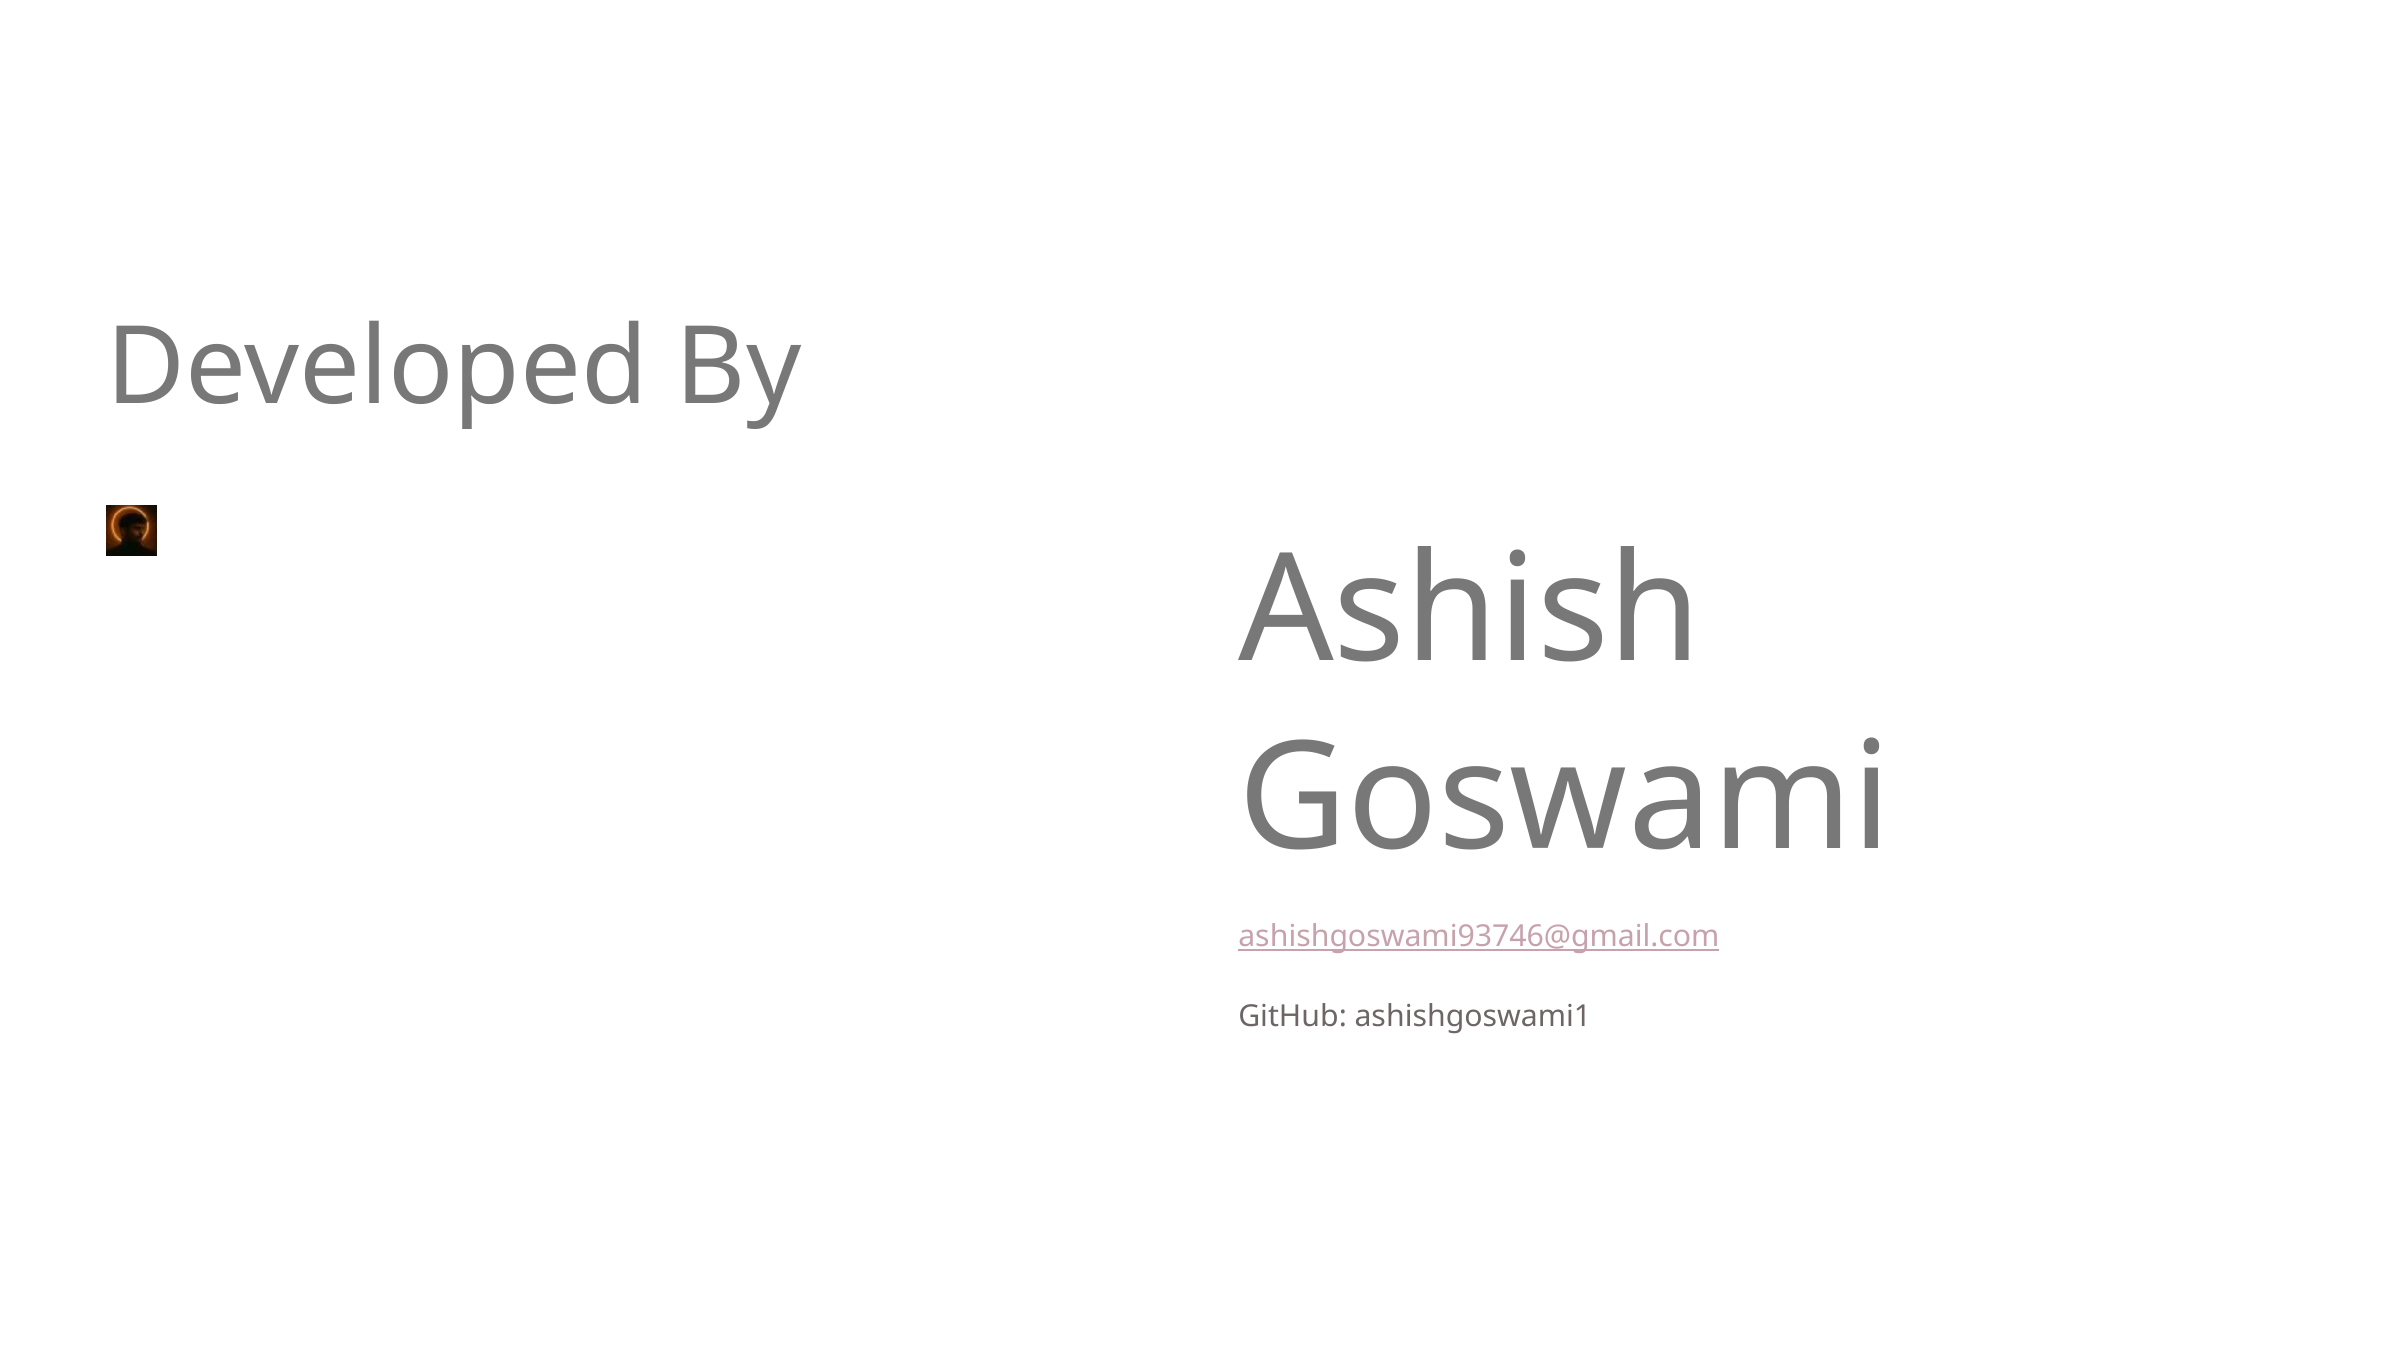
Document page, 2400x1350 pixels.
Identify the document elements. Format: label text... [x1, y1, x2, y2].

text_box ashishgoswami93746@gmail.com [1238, 909, 2295, 958]
text_box Ashish Goswami [1238, 501, 2295, 879]
text_box Developed By [106, 288, 1200, 426]
picture [106, 505, 157, 556]
text_box GitHub: ashishgoswami1 [1238, 985, 2295, 1034]
